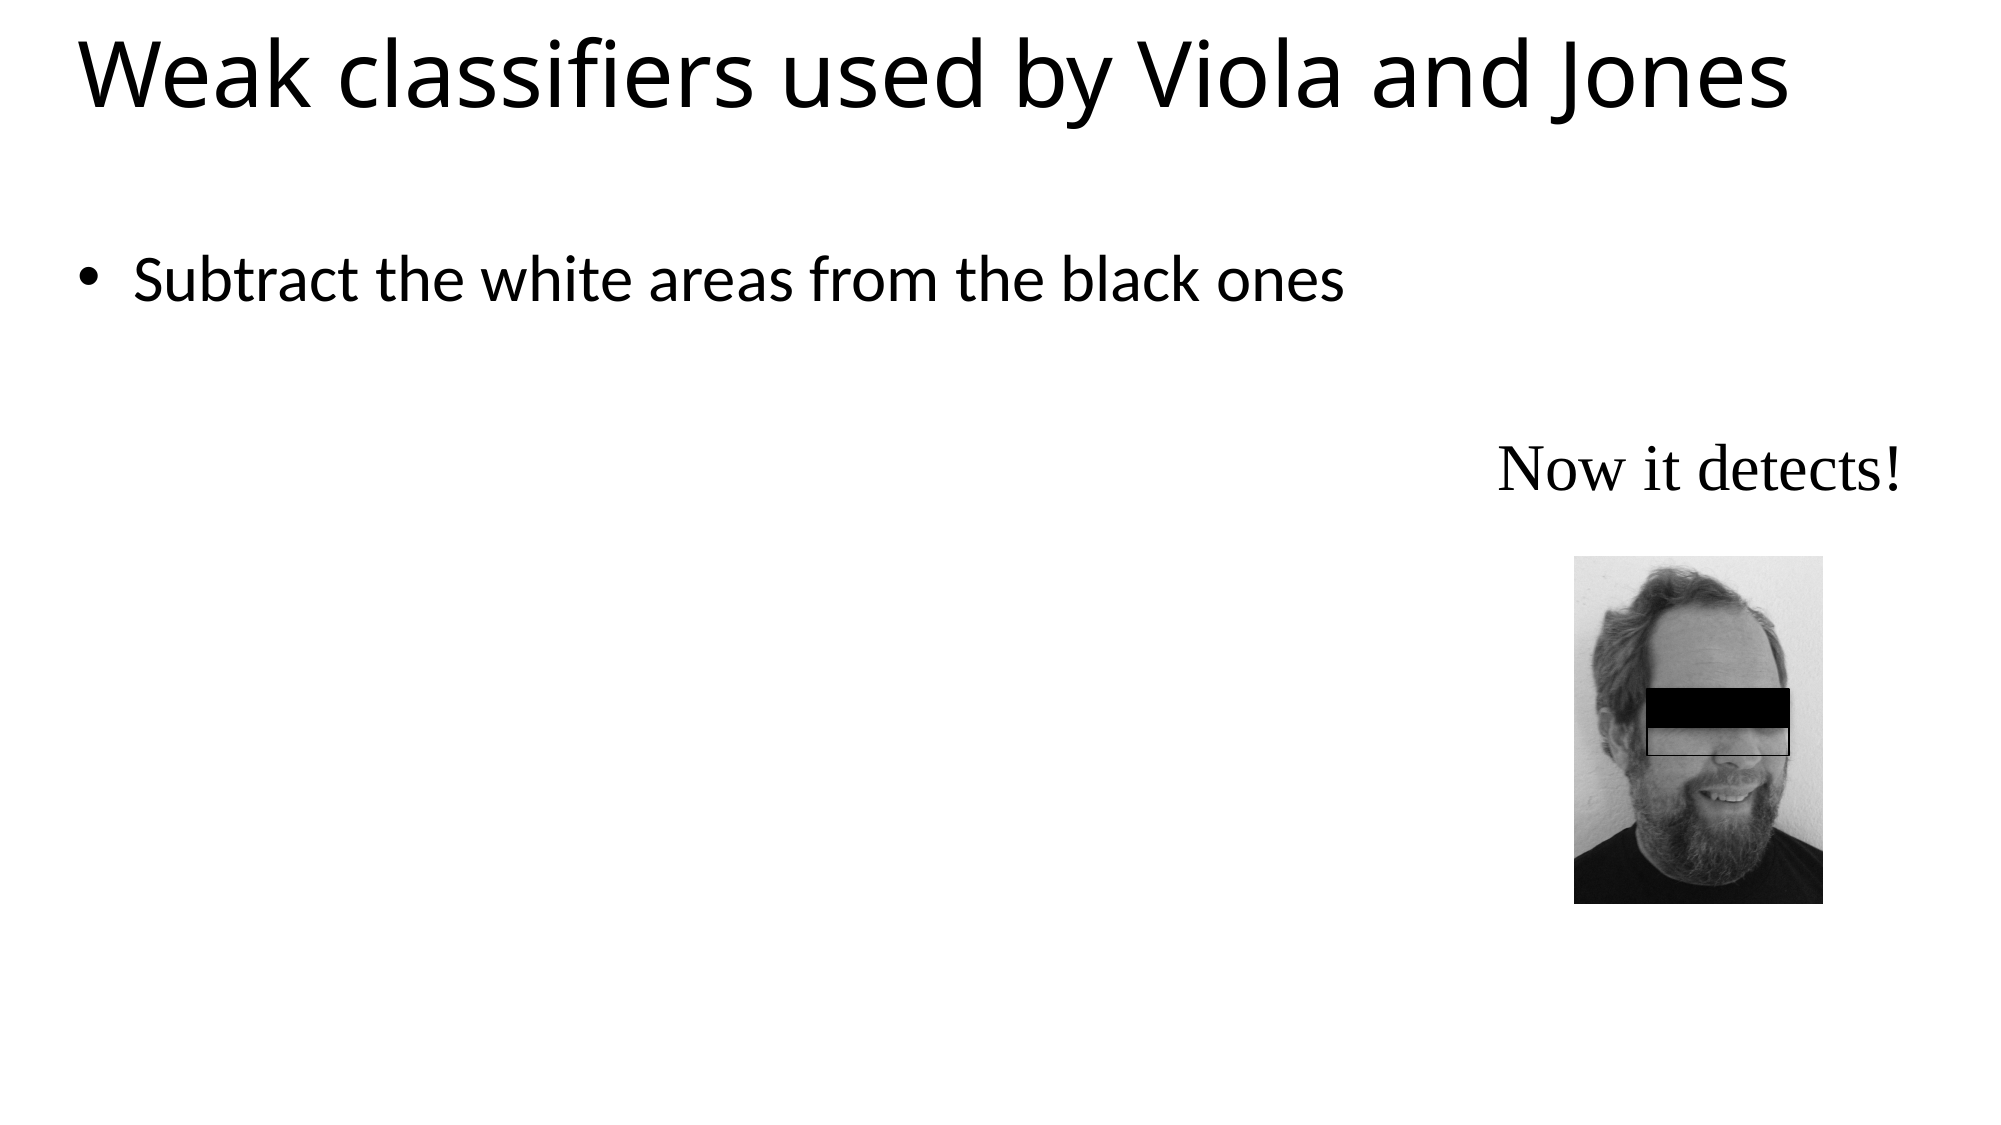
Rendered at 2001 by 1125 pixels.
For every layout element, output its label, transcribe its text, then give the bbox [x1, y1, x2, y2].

title Weak classifiers used by Viola and Jones [62, 29, 1953, 205]
picture [1574, 555, 1823, 904]
text_box Now it detects! [1461, 416, 1942, 512]
list Subtract the white areas from the black ones [62, 227, 1953, 1096]
